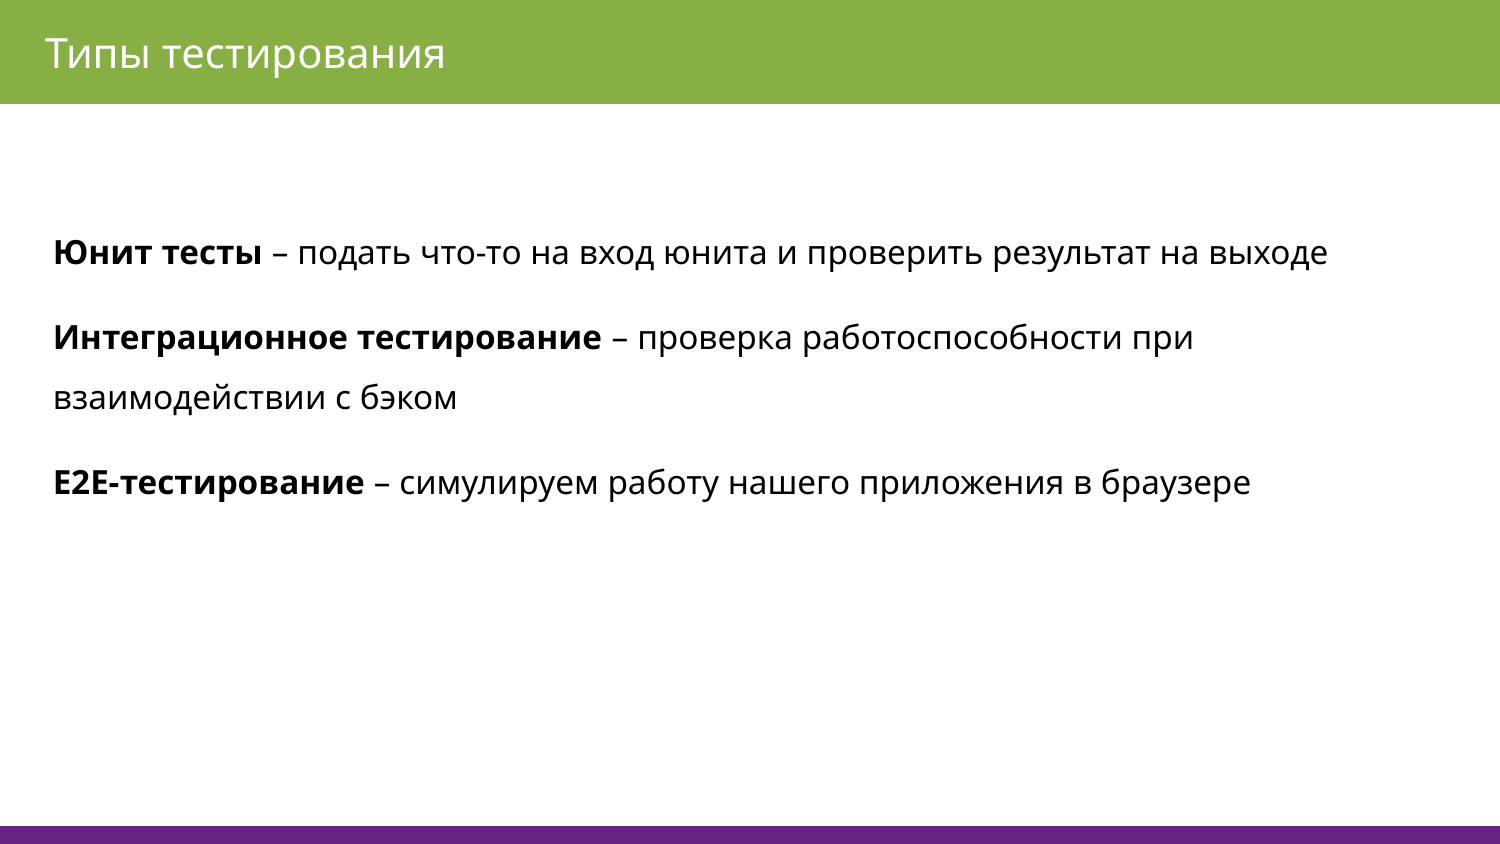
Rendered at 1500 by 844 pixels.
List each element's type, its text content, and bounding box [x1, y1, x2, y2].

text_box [0, 0, 1500, 104]
text_box Юнит тесты – подать что-то на вход юнита и проверить результат на выходе Интеграционное тестирование – проверка работоспособности при взаимодействии с бэком E2E-тестирование – симулируем работу нашего приложения в браузере [37, 196, 1467, 734]
text_box [0, 826, 1500, 844]
